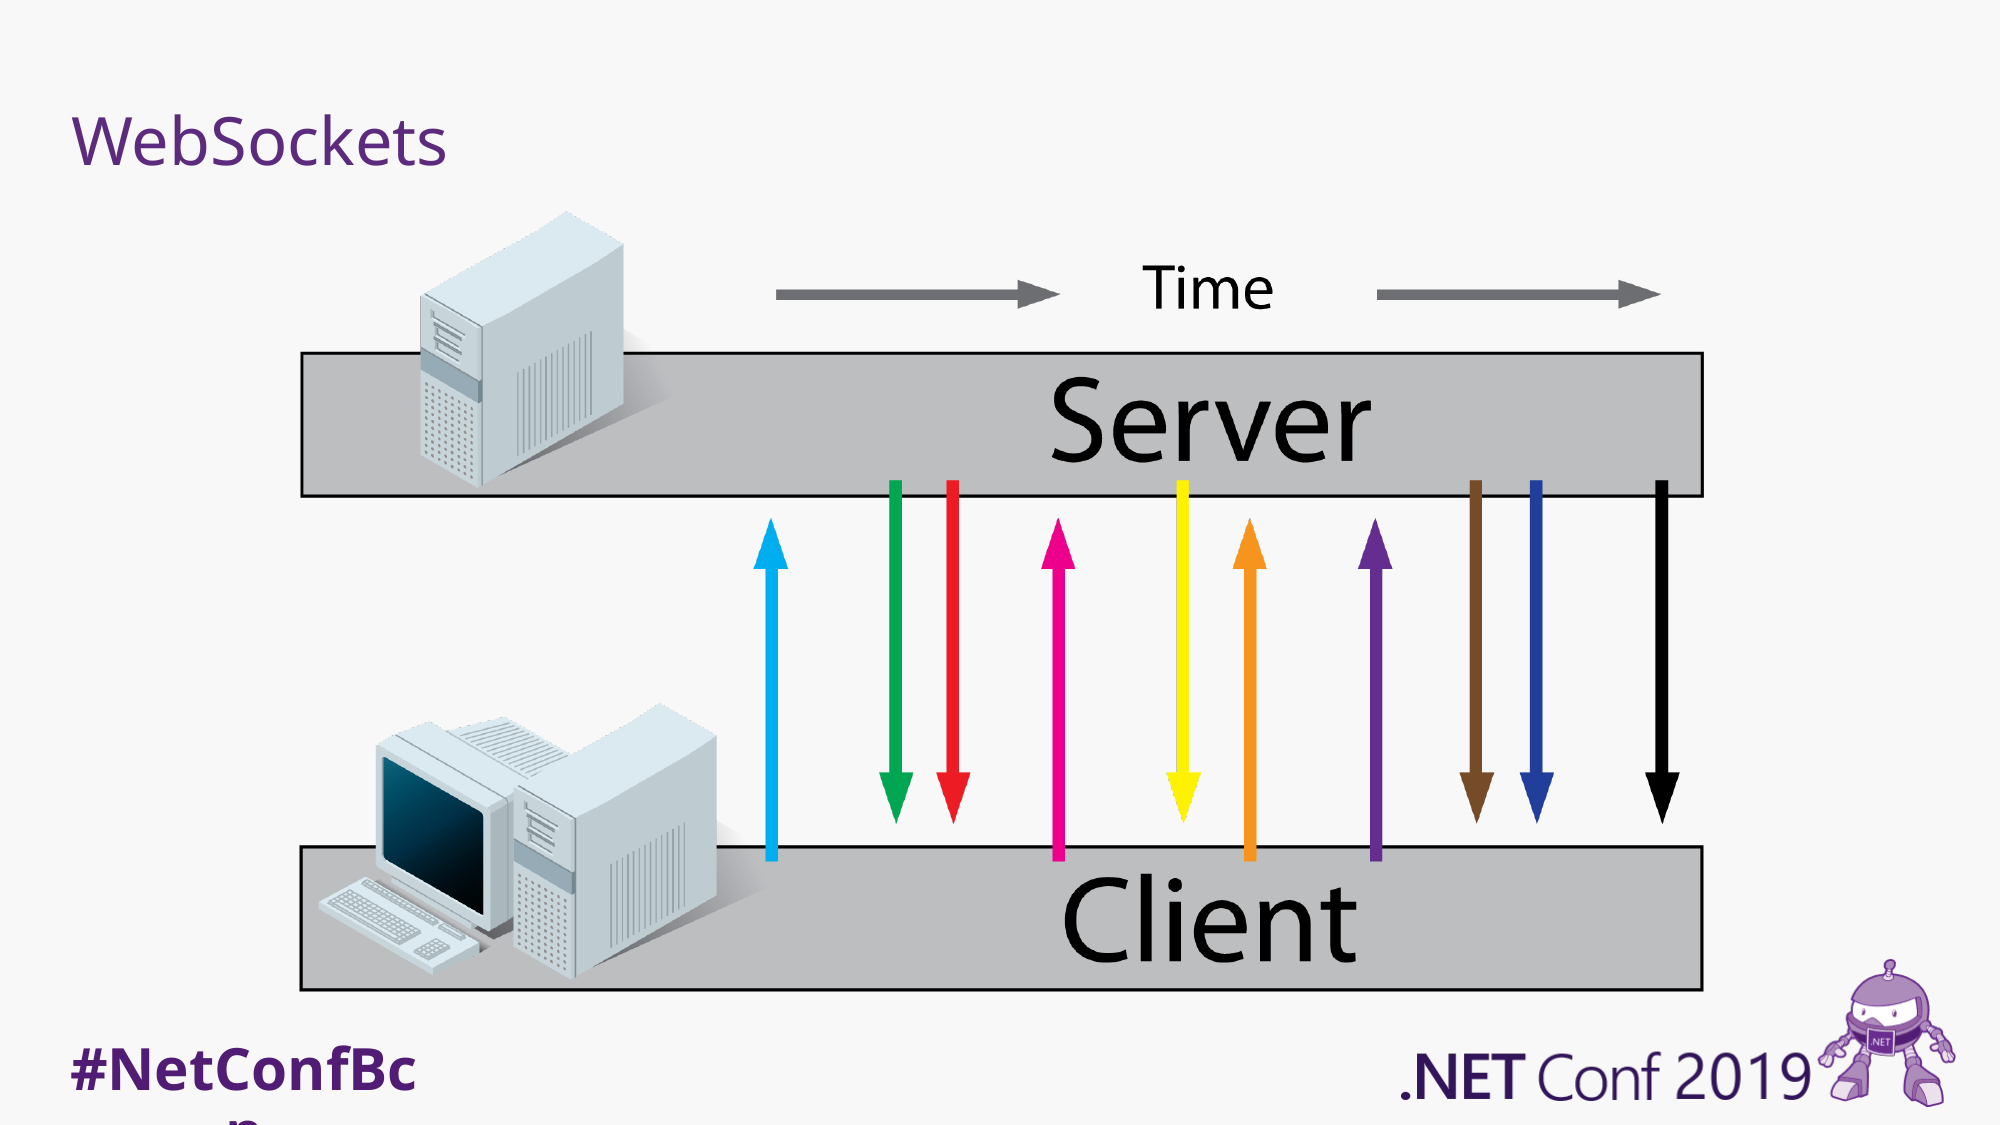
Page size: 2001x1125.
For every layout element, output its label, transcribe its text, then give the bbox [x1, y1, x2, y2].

picture [293, 204, 1956, 1107]
text_box WebSockets [56, 91, 657, 187]
